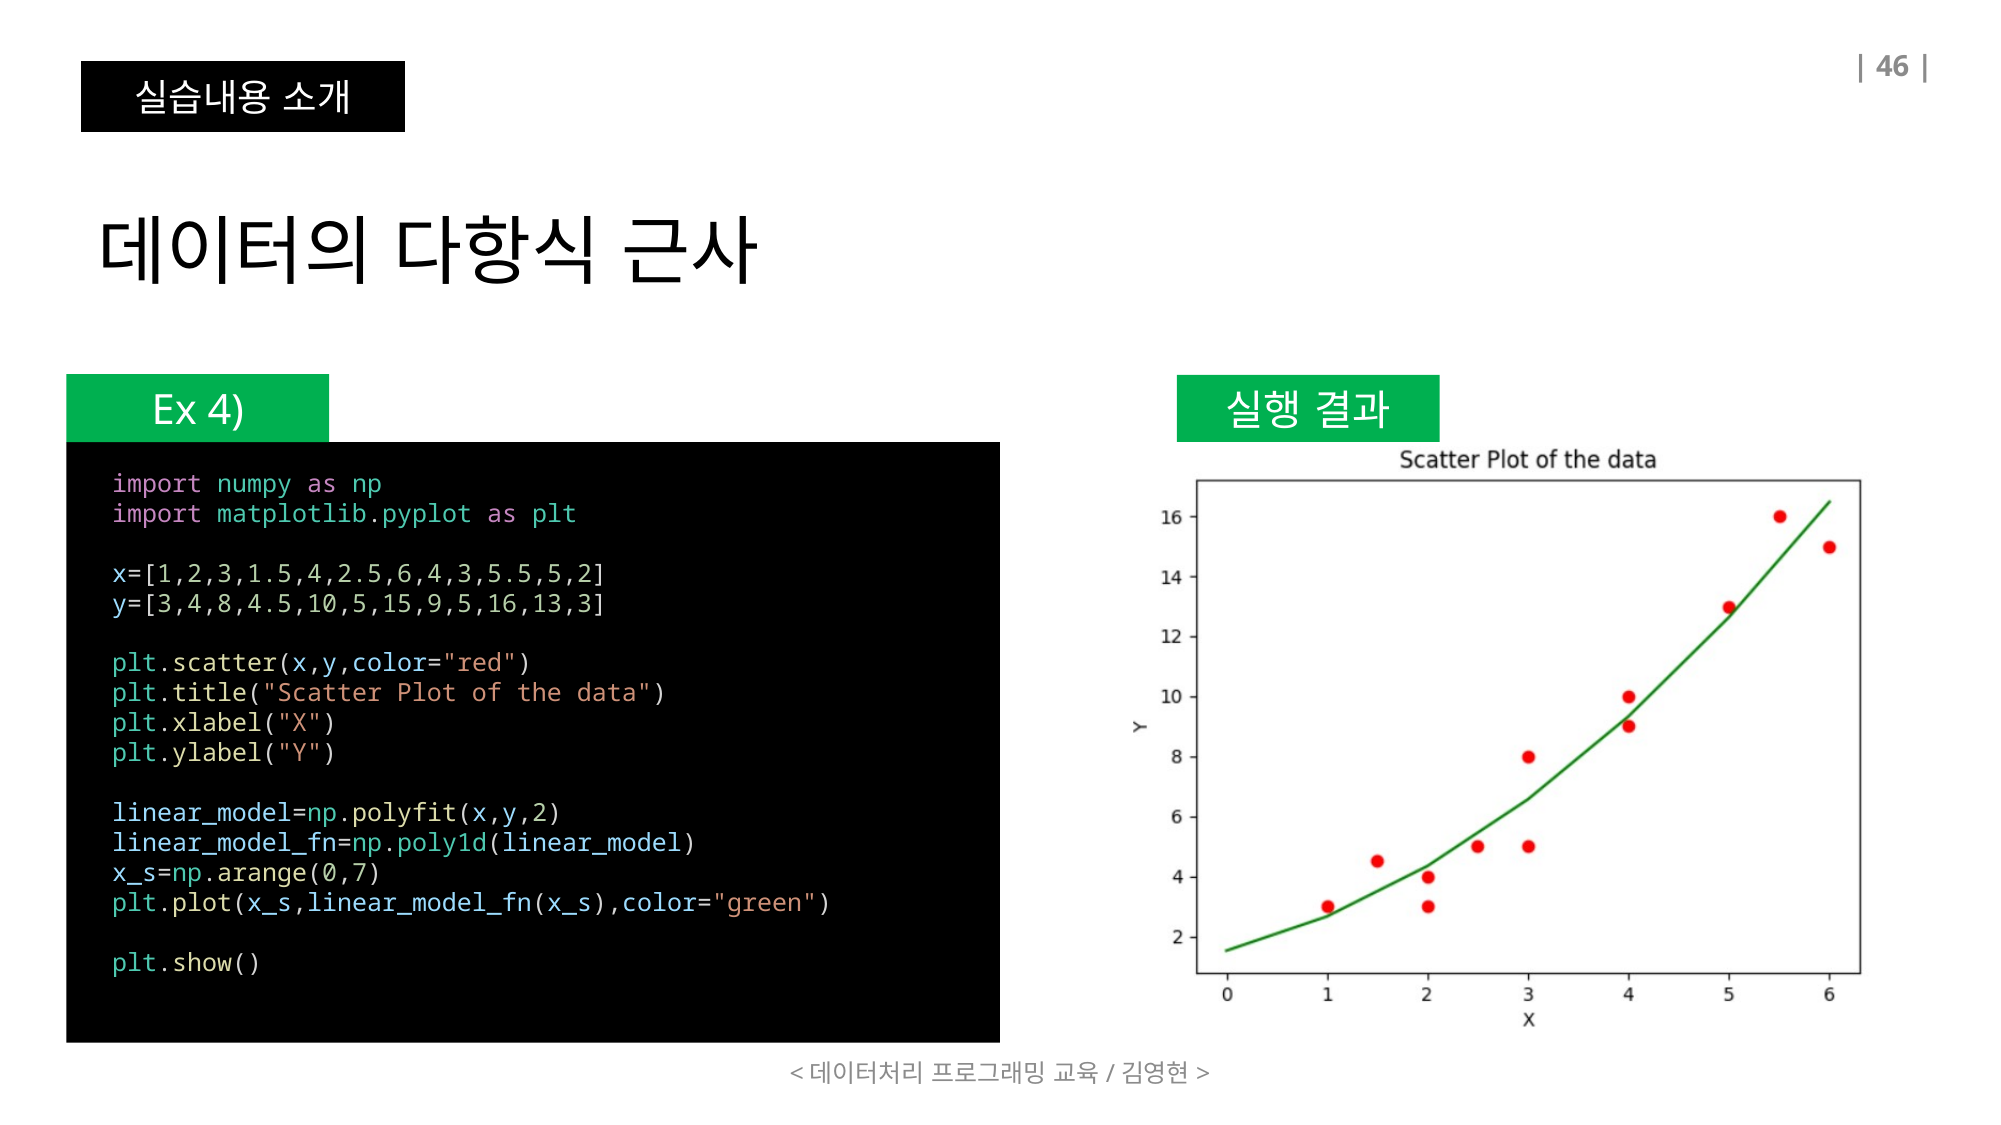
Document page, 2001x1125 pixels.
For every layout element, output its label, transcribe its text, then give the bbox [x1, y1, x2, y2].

picture [1116, 442, 1880, 1033]
text_box Ex 4) [66, 374, 330, 443]
text_box 실행 결과 [1176, 374, 1440, 442]
footer <데이터처리 프로그래밍 교육/김영현> [662, 1042, 1338, 1103]
text_box import numpy as np import matplotlib.pyplot as plt x=[1,2,3,1.5,4,2.5,6,4,3,5.5,5,2] y=[3,4,8,4.5,10,5,15,9,5,16,13,3] plt.scatter(x,y,color="red") plt.title("Scatter Plot of the data") plt.xlabel("X") plt.ylabel("Y") linear_model=np.polyfit(x,y,2) linear_model_fn=np.poly1d(linear_model) x_s=np.arange(0,7) plt.plot(x_s,linear_model_fn(x_s),color="green") plt.show() [97, 459, 1000, 984]
text_box [65, 441, 1001, 1044]
slide_number | 46 | [1497, 37, 1948, 98]
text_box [81, 61, 1543, 302]
